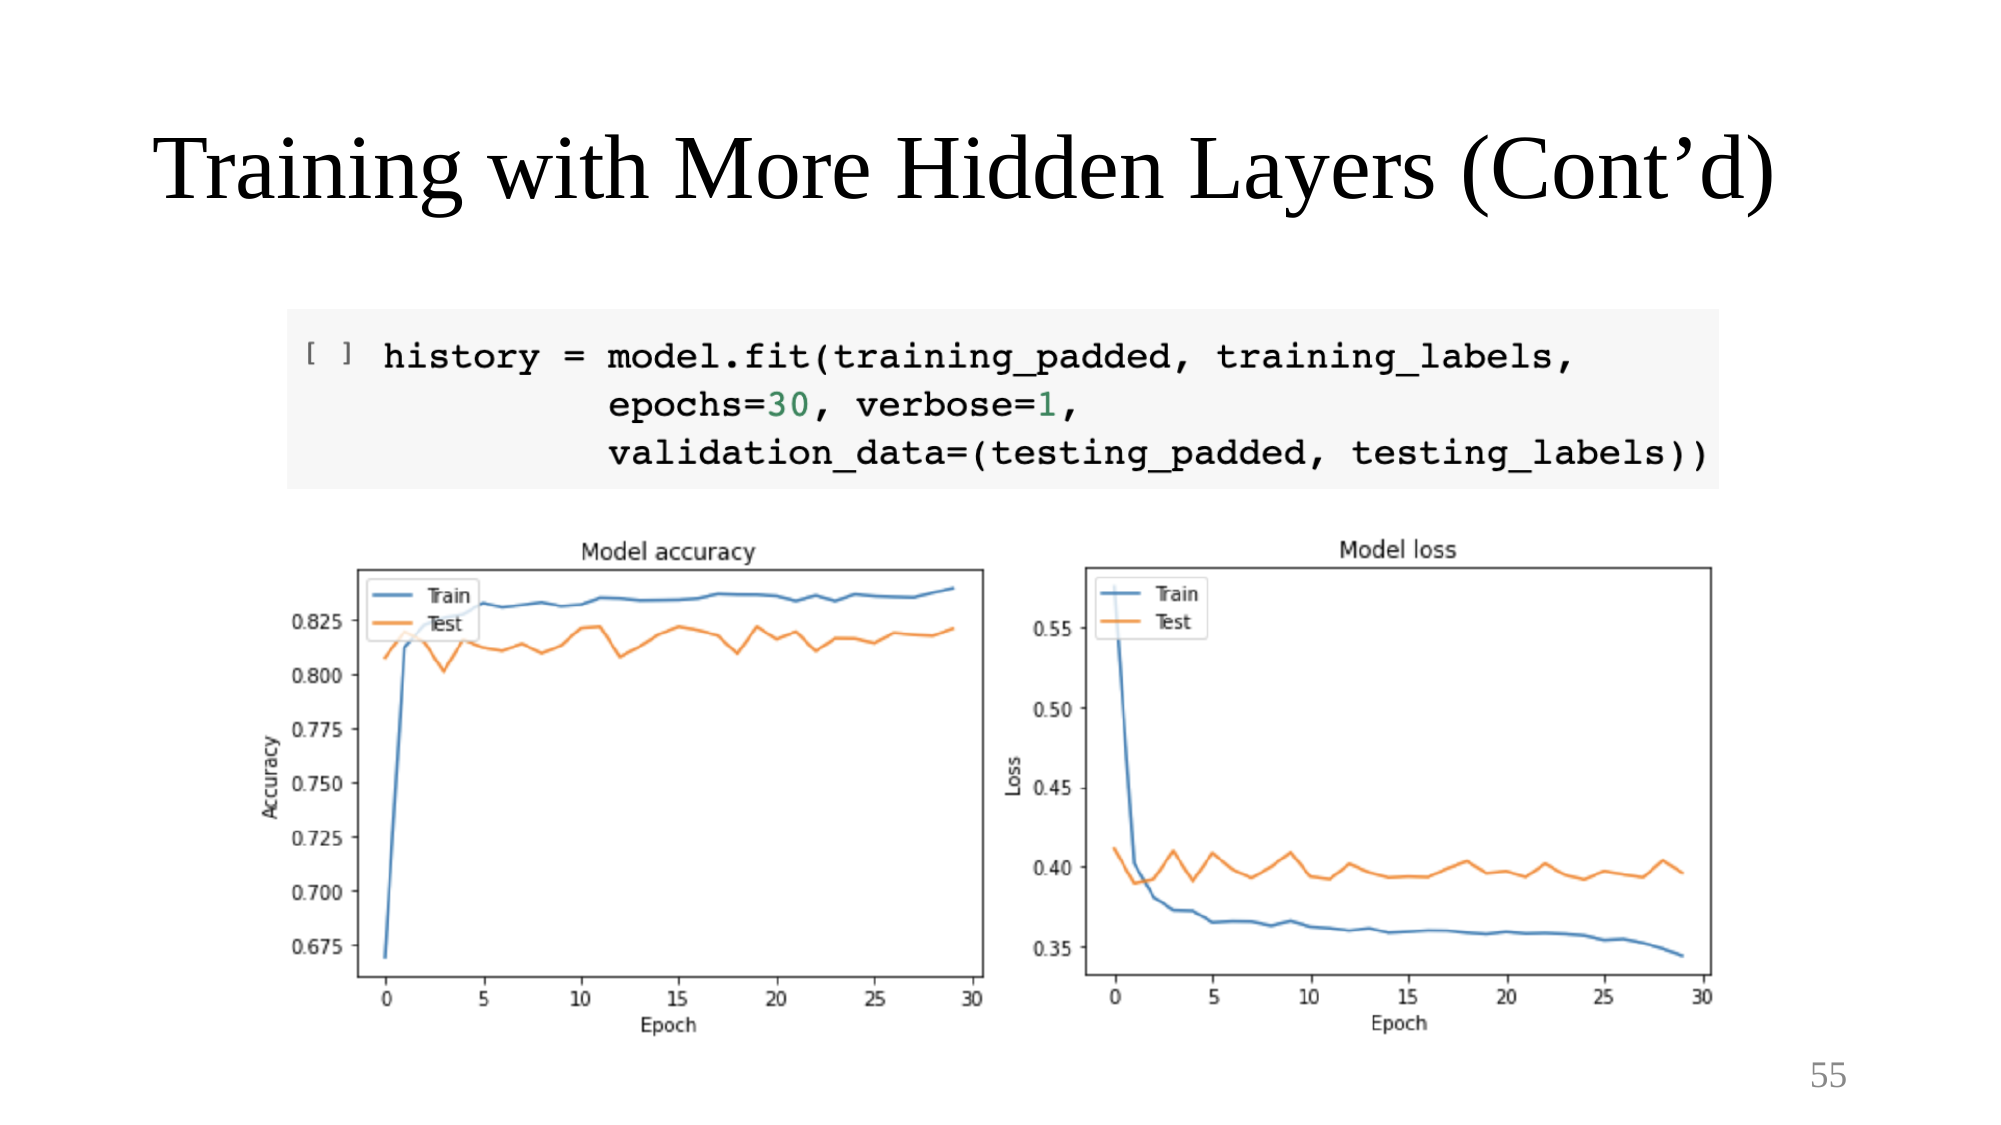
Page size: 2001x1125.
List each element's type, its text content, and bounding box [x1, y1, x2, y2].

picture [237, 535, 1763, 1043]
slide_number 55 [1412, 1042, 1863, 1103]
picture [280, 308, 1719, 489]
title Training with More Hidden Layers (Cont’d) [137, 59, 1863, 278]
